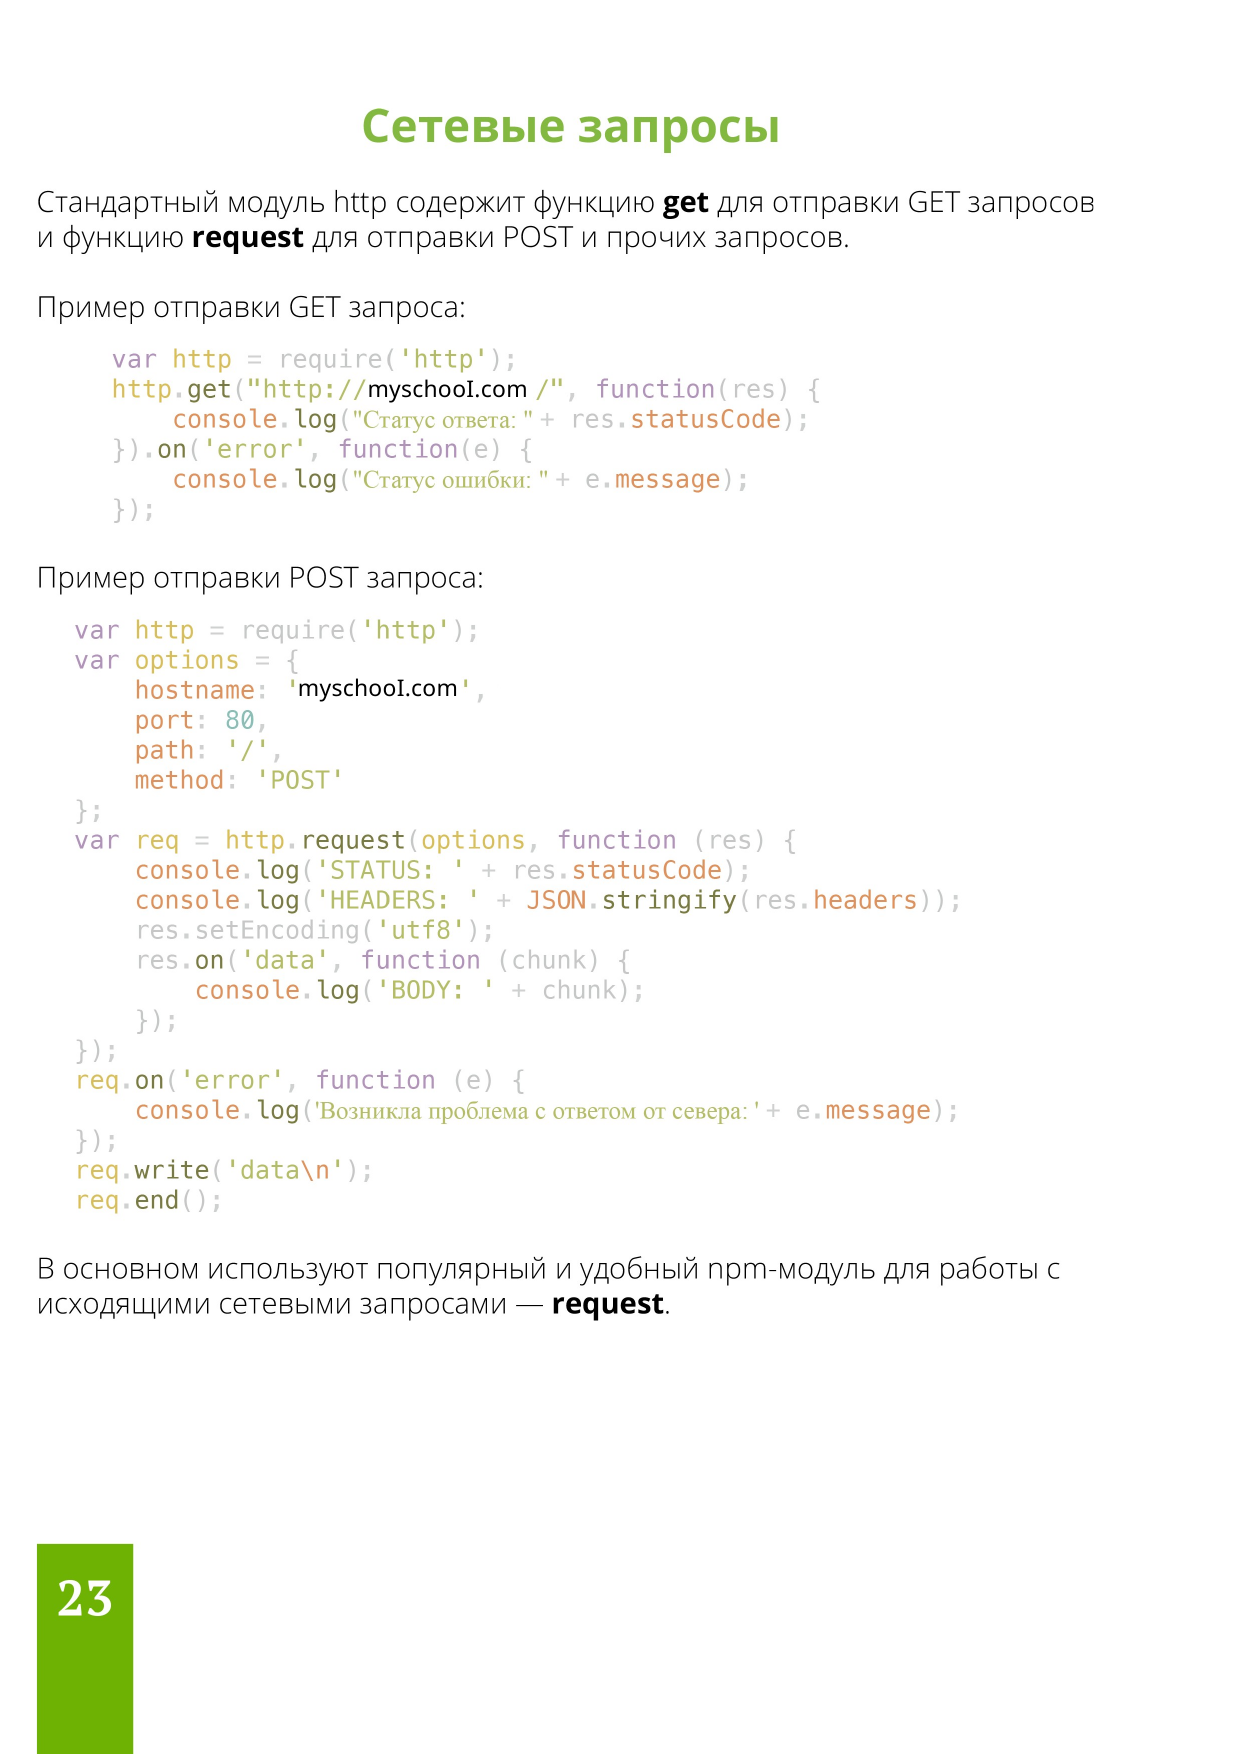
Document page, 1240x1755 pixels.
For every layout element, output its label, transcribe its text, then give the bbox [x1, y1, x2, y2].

text_box [36, 108, 1094, 1754]
text_box myschooI.com [295, 671, 461, 702]
text_box myschooI.com [365, 372, 531, 402]
